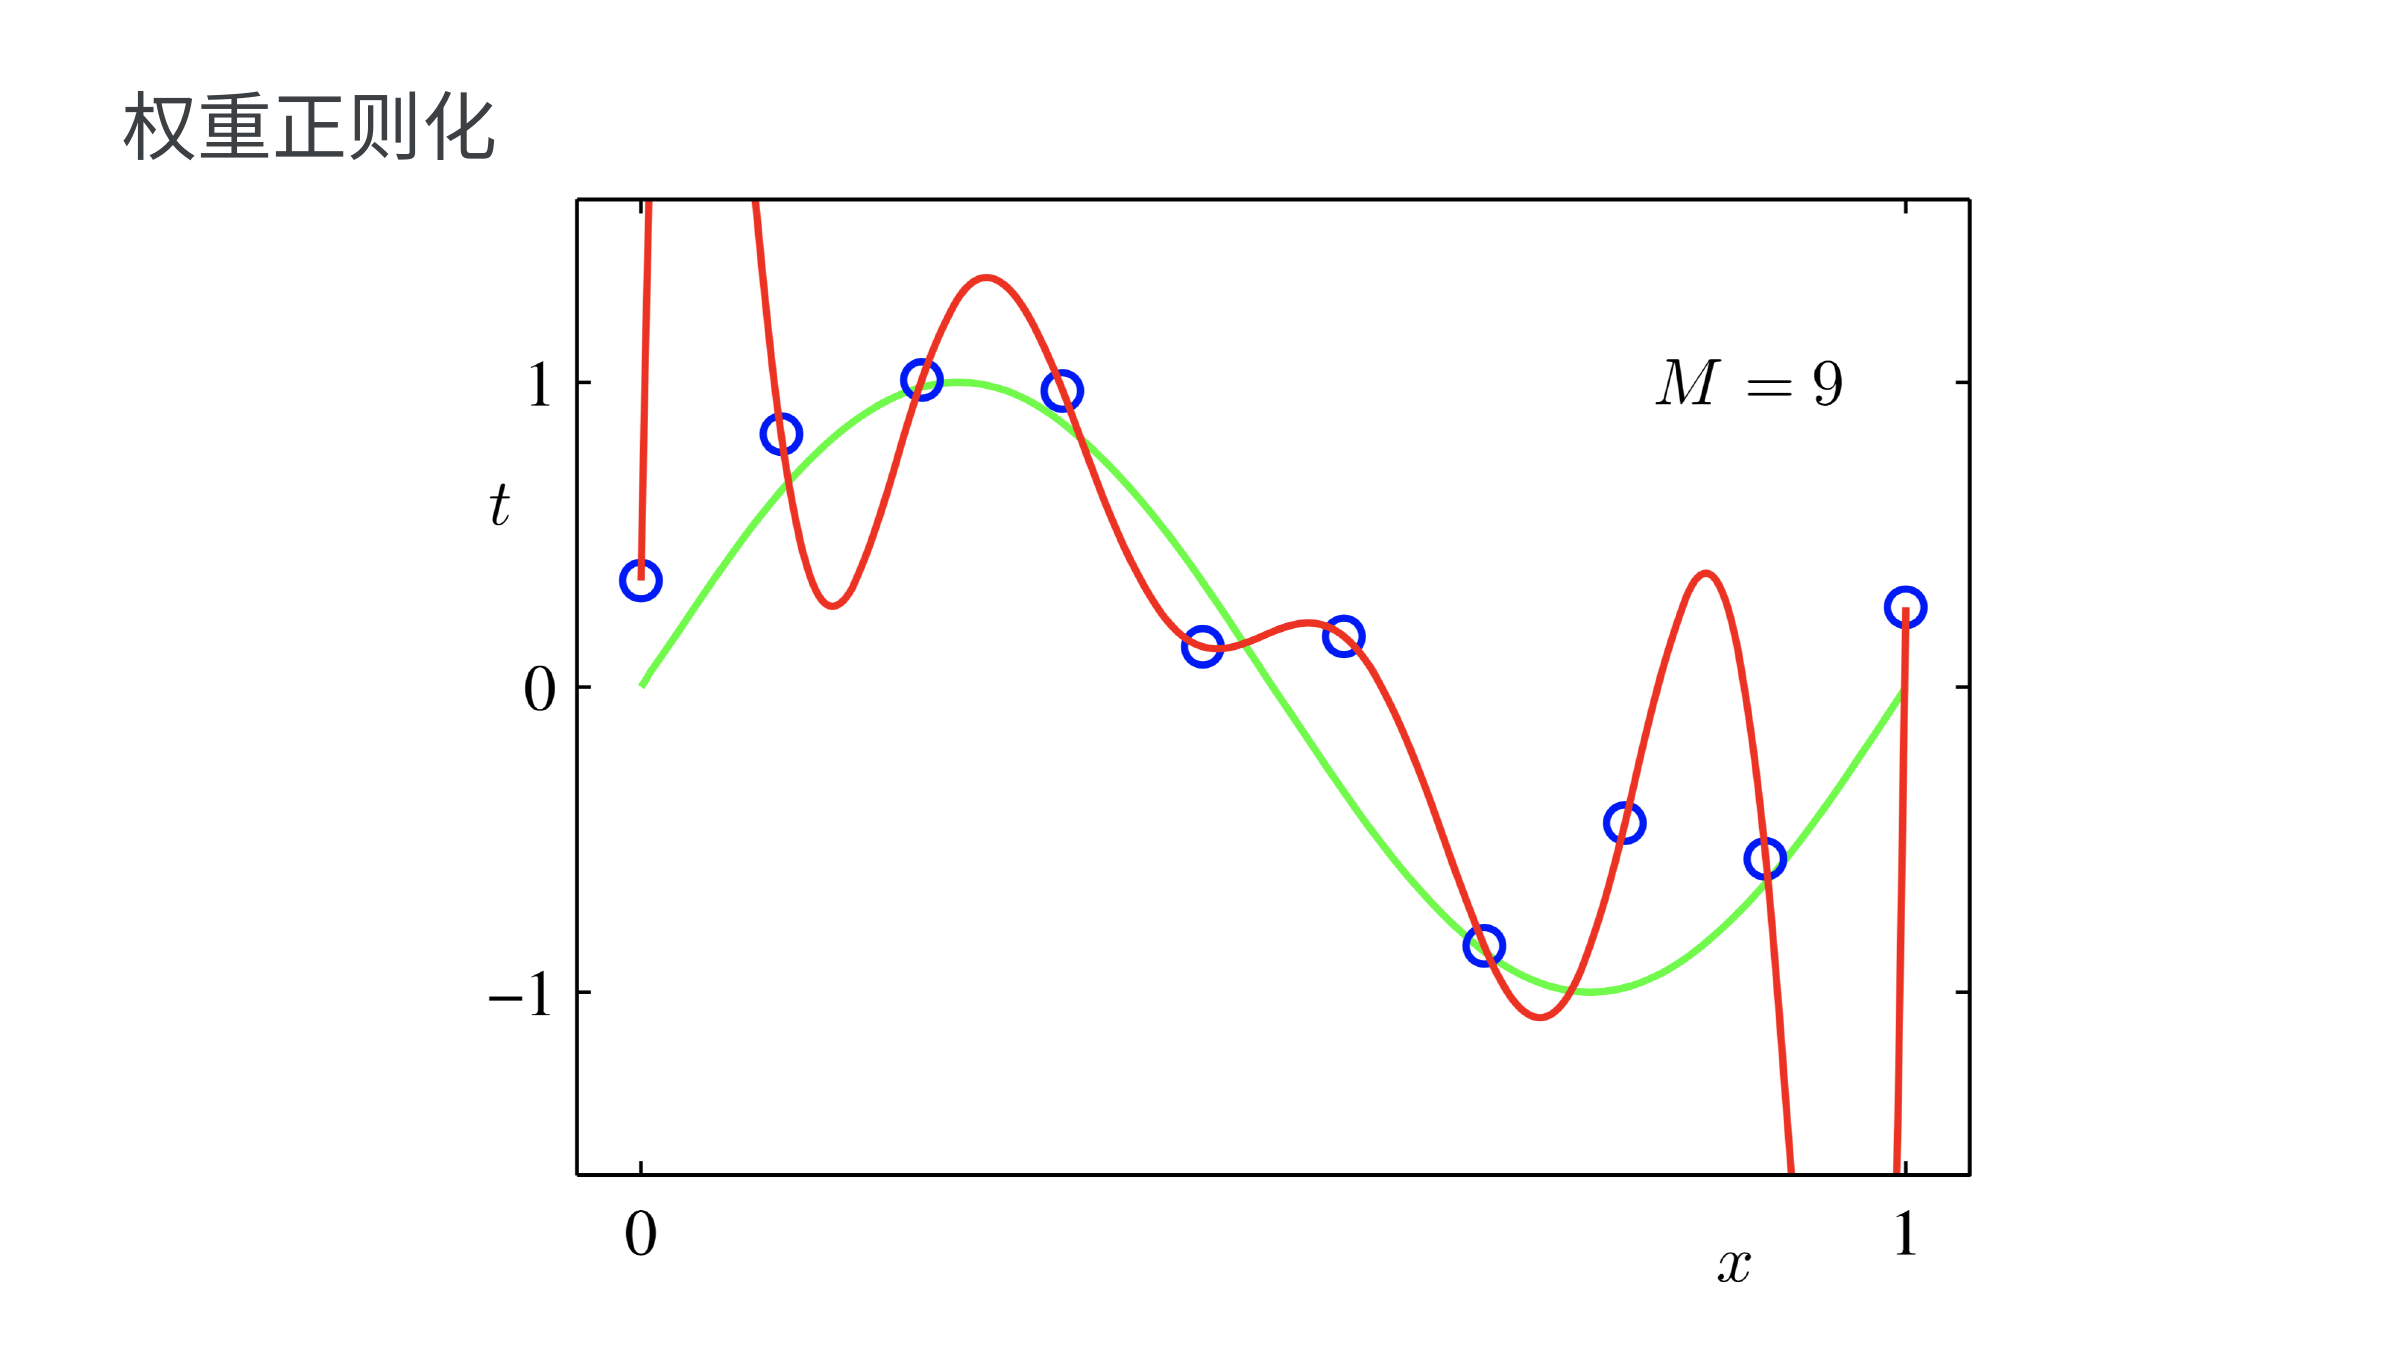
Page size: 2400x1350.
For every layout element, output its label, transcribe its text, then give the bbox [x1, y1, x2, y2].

text_box 权重正则化 [107, 64, 1819, 180]
picture [474, 179, 1985, 1301]
